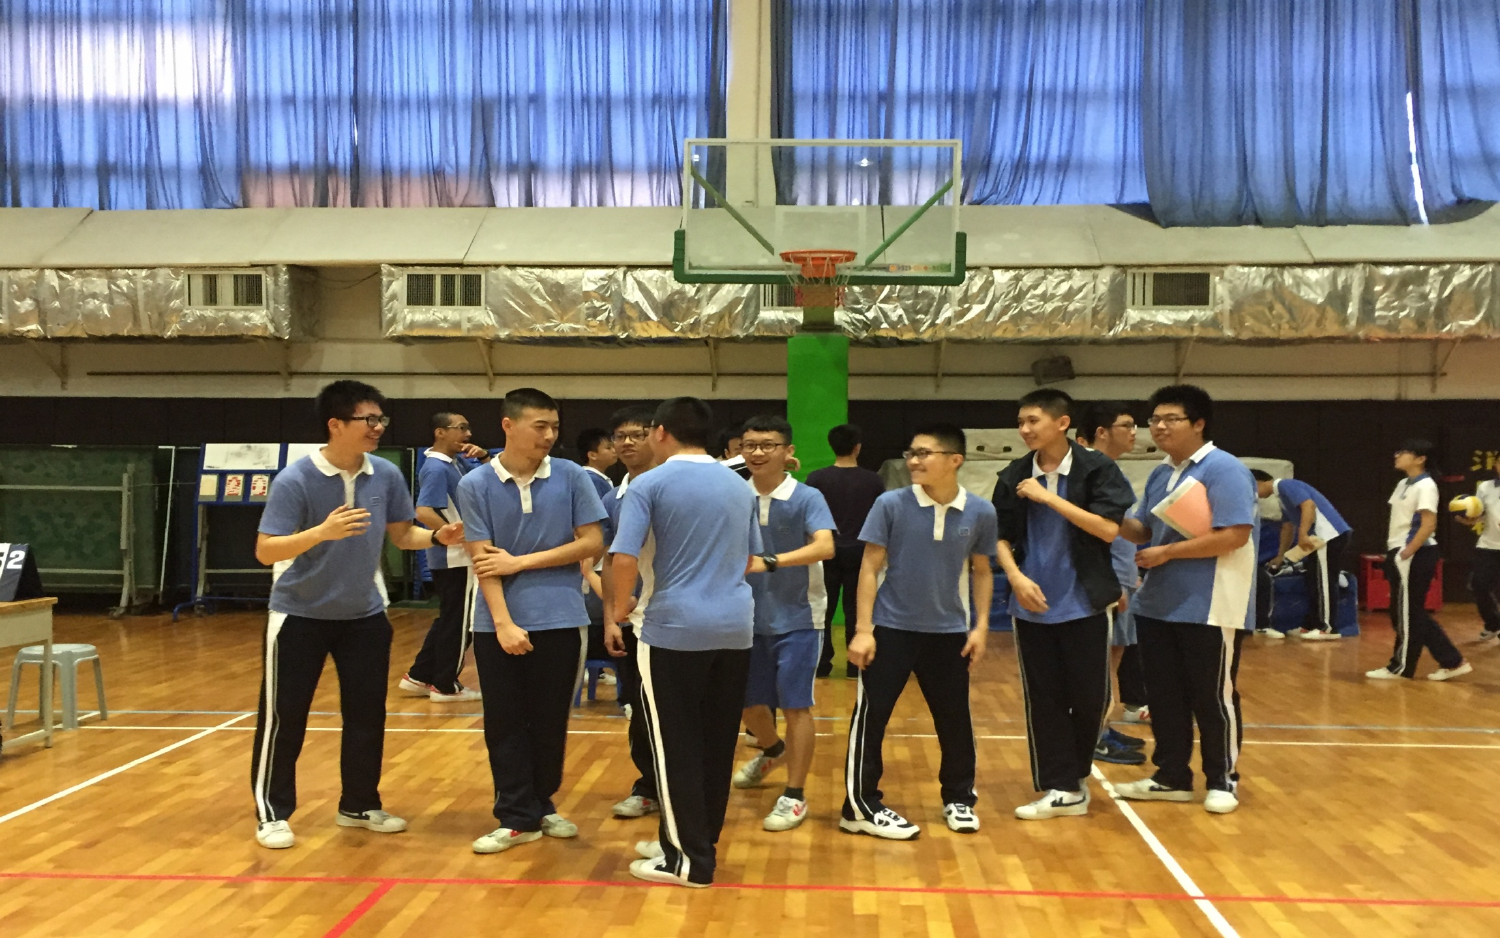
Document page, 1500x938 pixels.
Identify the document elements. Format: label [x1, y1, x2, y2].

list [0, 0, 1500, 938]
